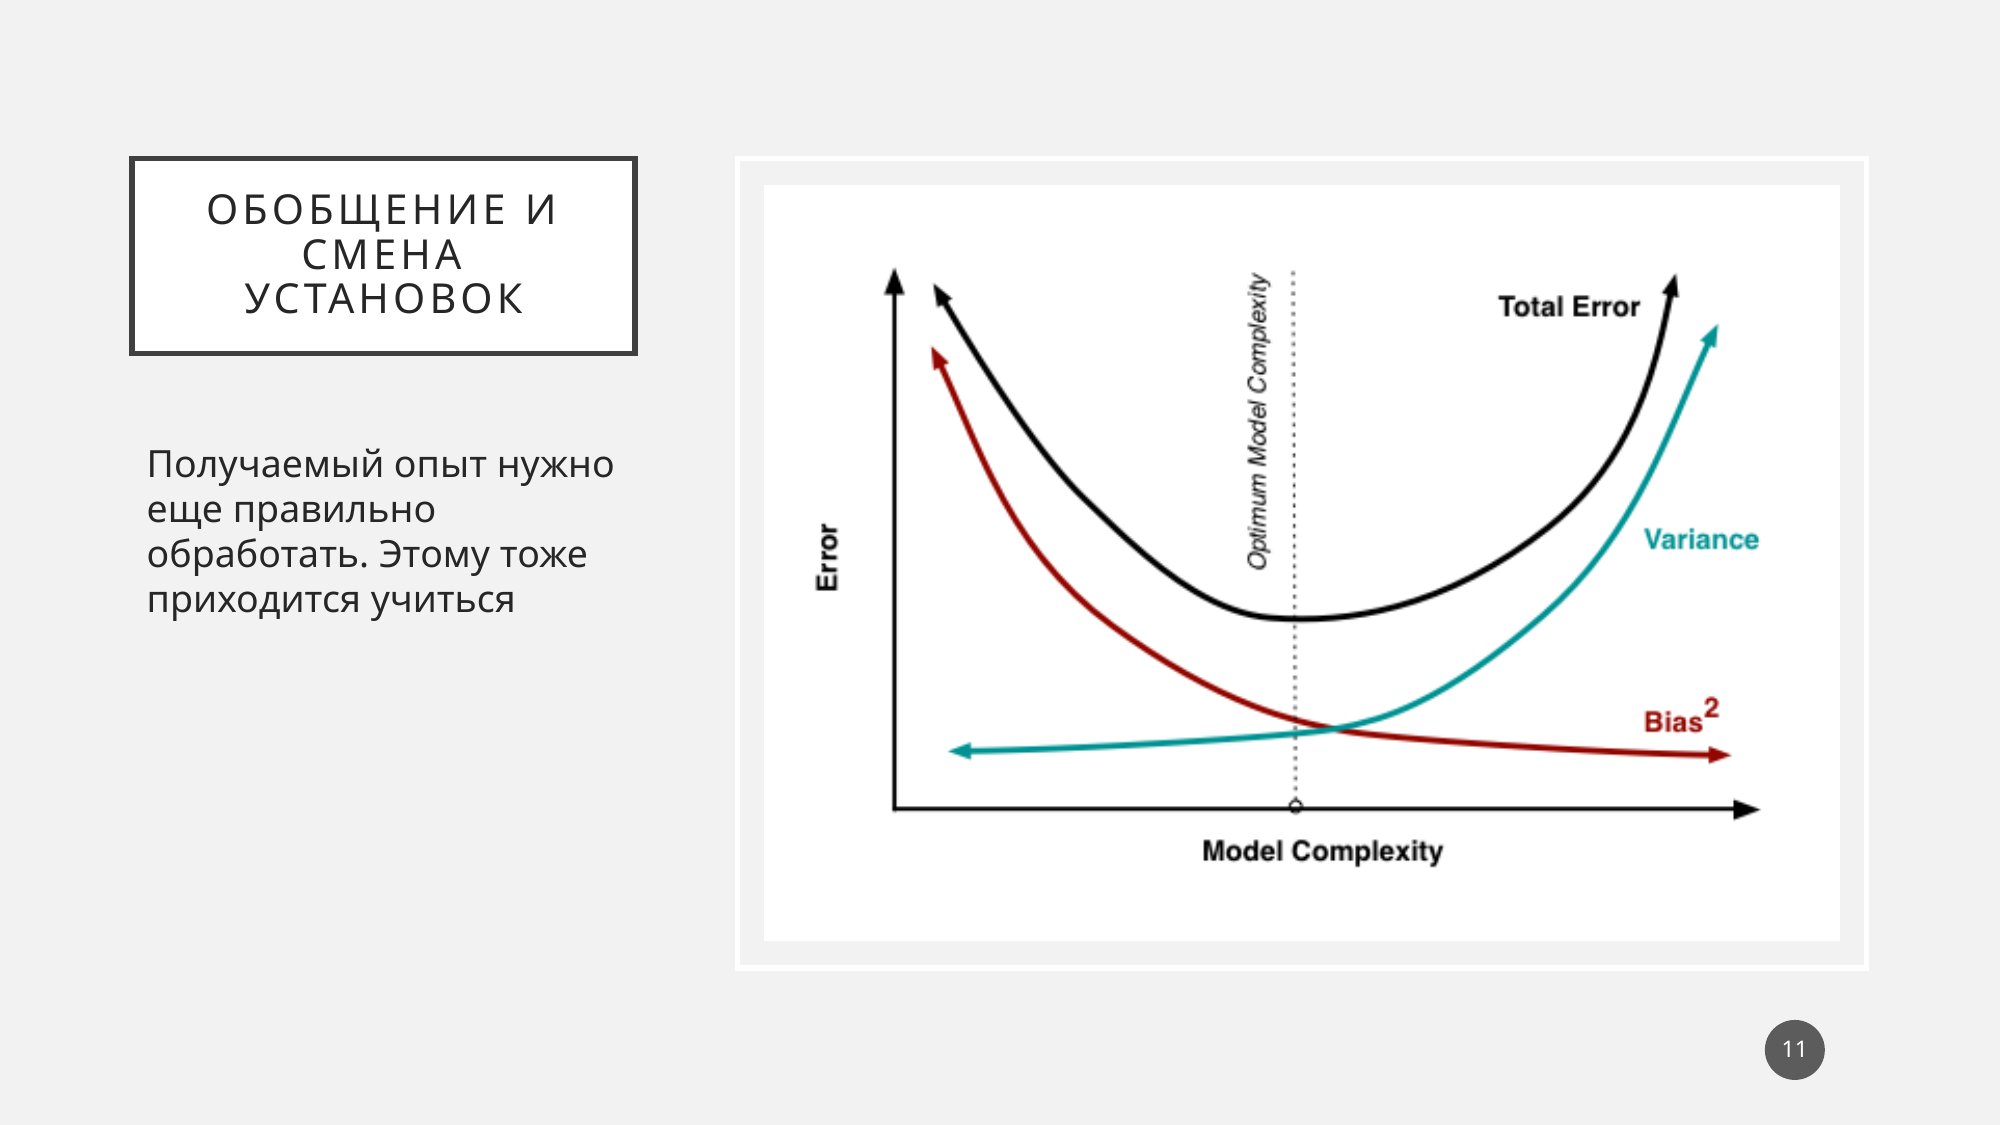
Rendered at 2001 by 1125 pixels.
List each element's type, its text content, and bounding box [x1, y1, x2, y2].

picture [791, 242, 1813, 884]
list Получаемый опыт нужно еще правильно обработать. Этому тоже приходится учиться [131, 432, 635, 968]
text_box [736, 157, 1868, 969]
slide_number 11 [1764, 1019, 1825, 1080]
title Обобщение и смена установок [129, 156, 638, 356]
text_box [763, 184, 1841, 942]
